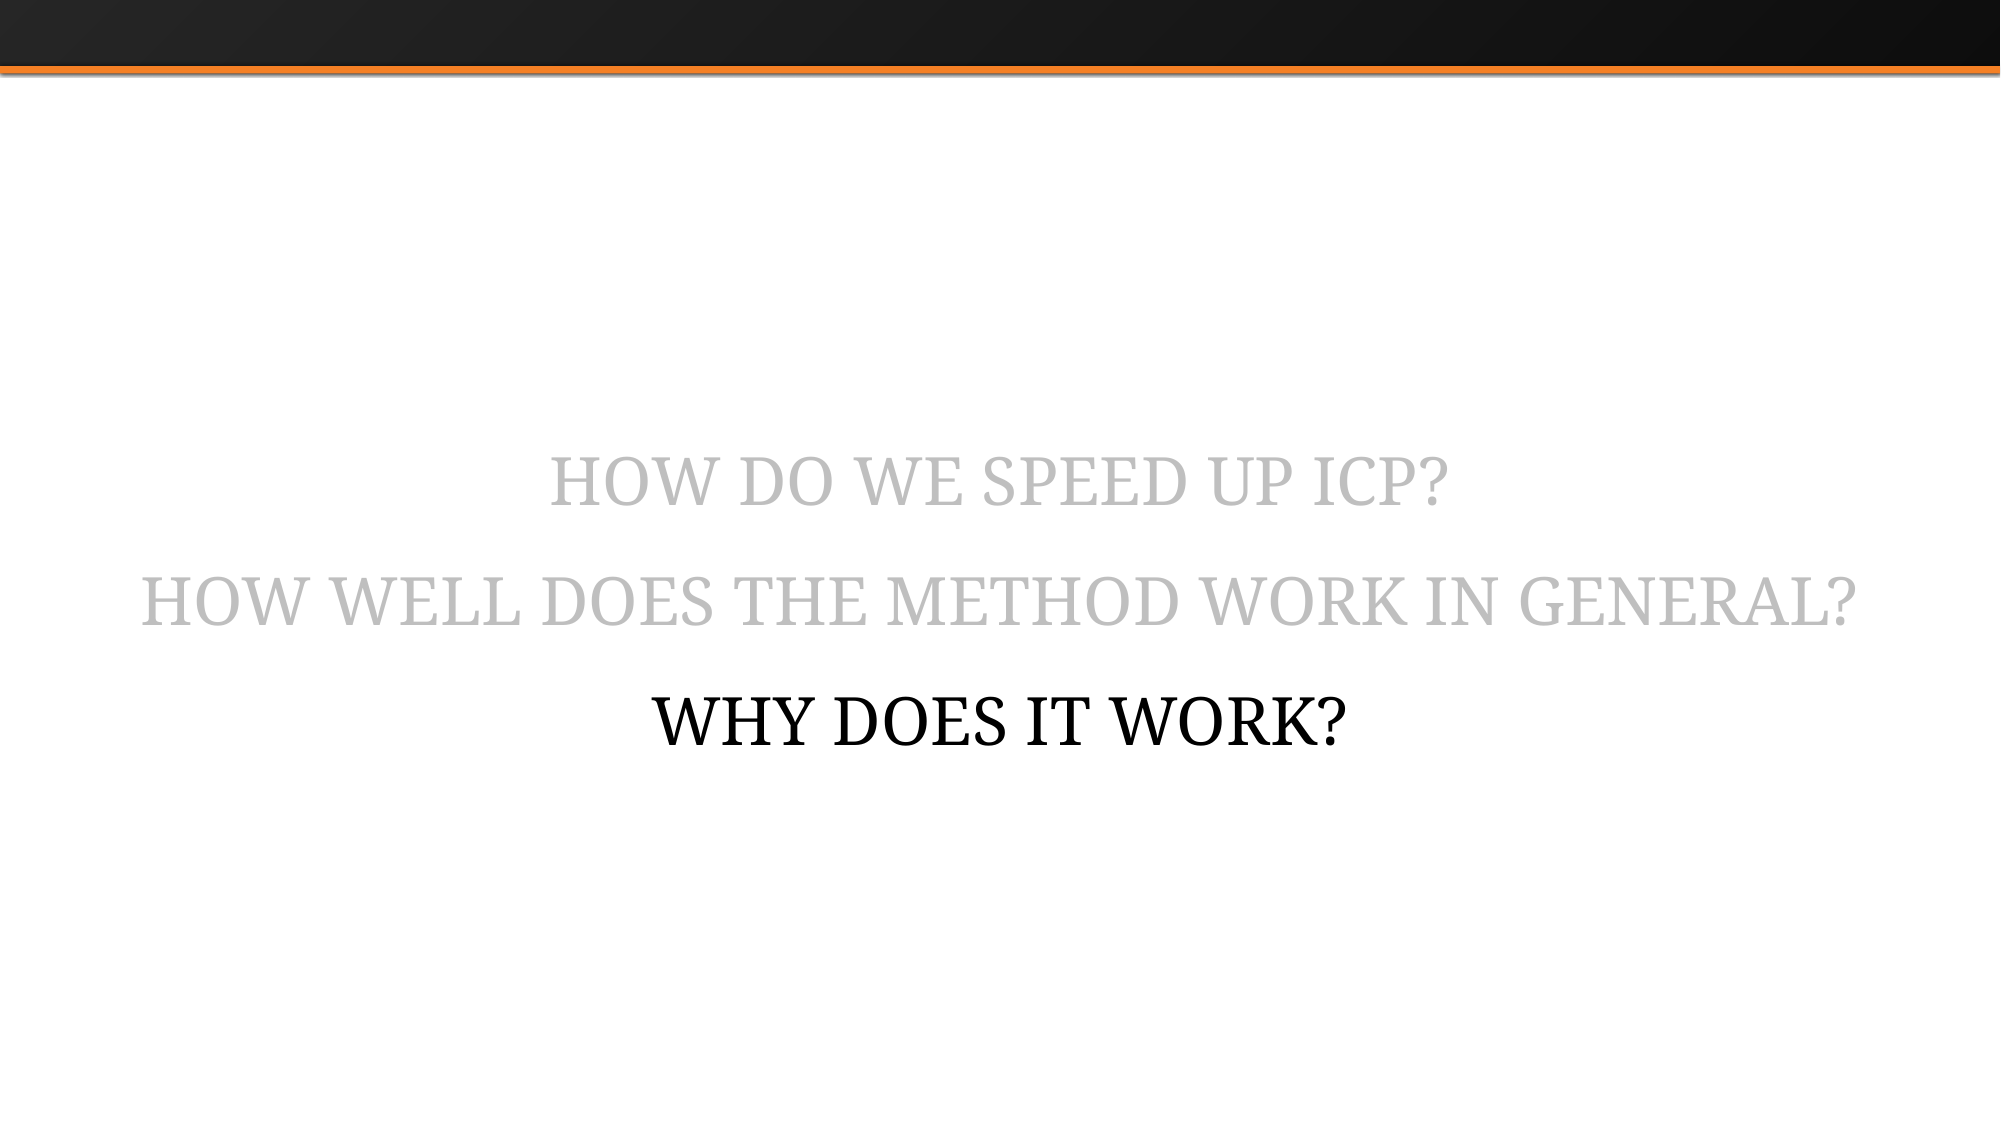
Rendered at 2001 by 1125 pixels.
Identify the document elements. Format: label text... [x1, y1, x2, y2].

title How do we speed up ICP? How well does the method work in general? Why does it work? [83, 389, 1917, 769]
